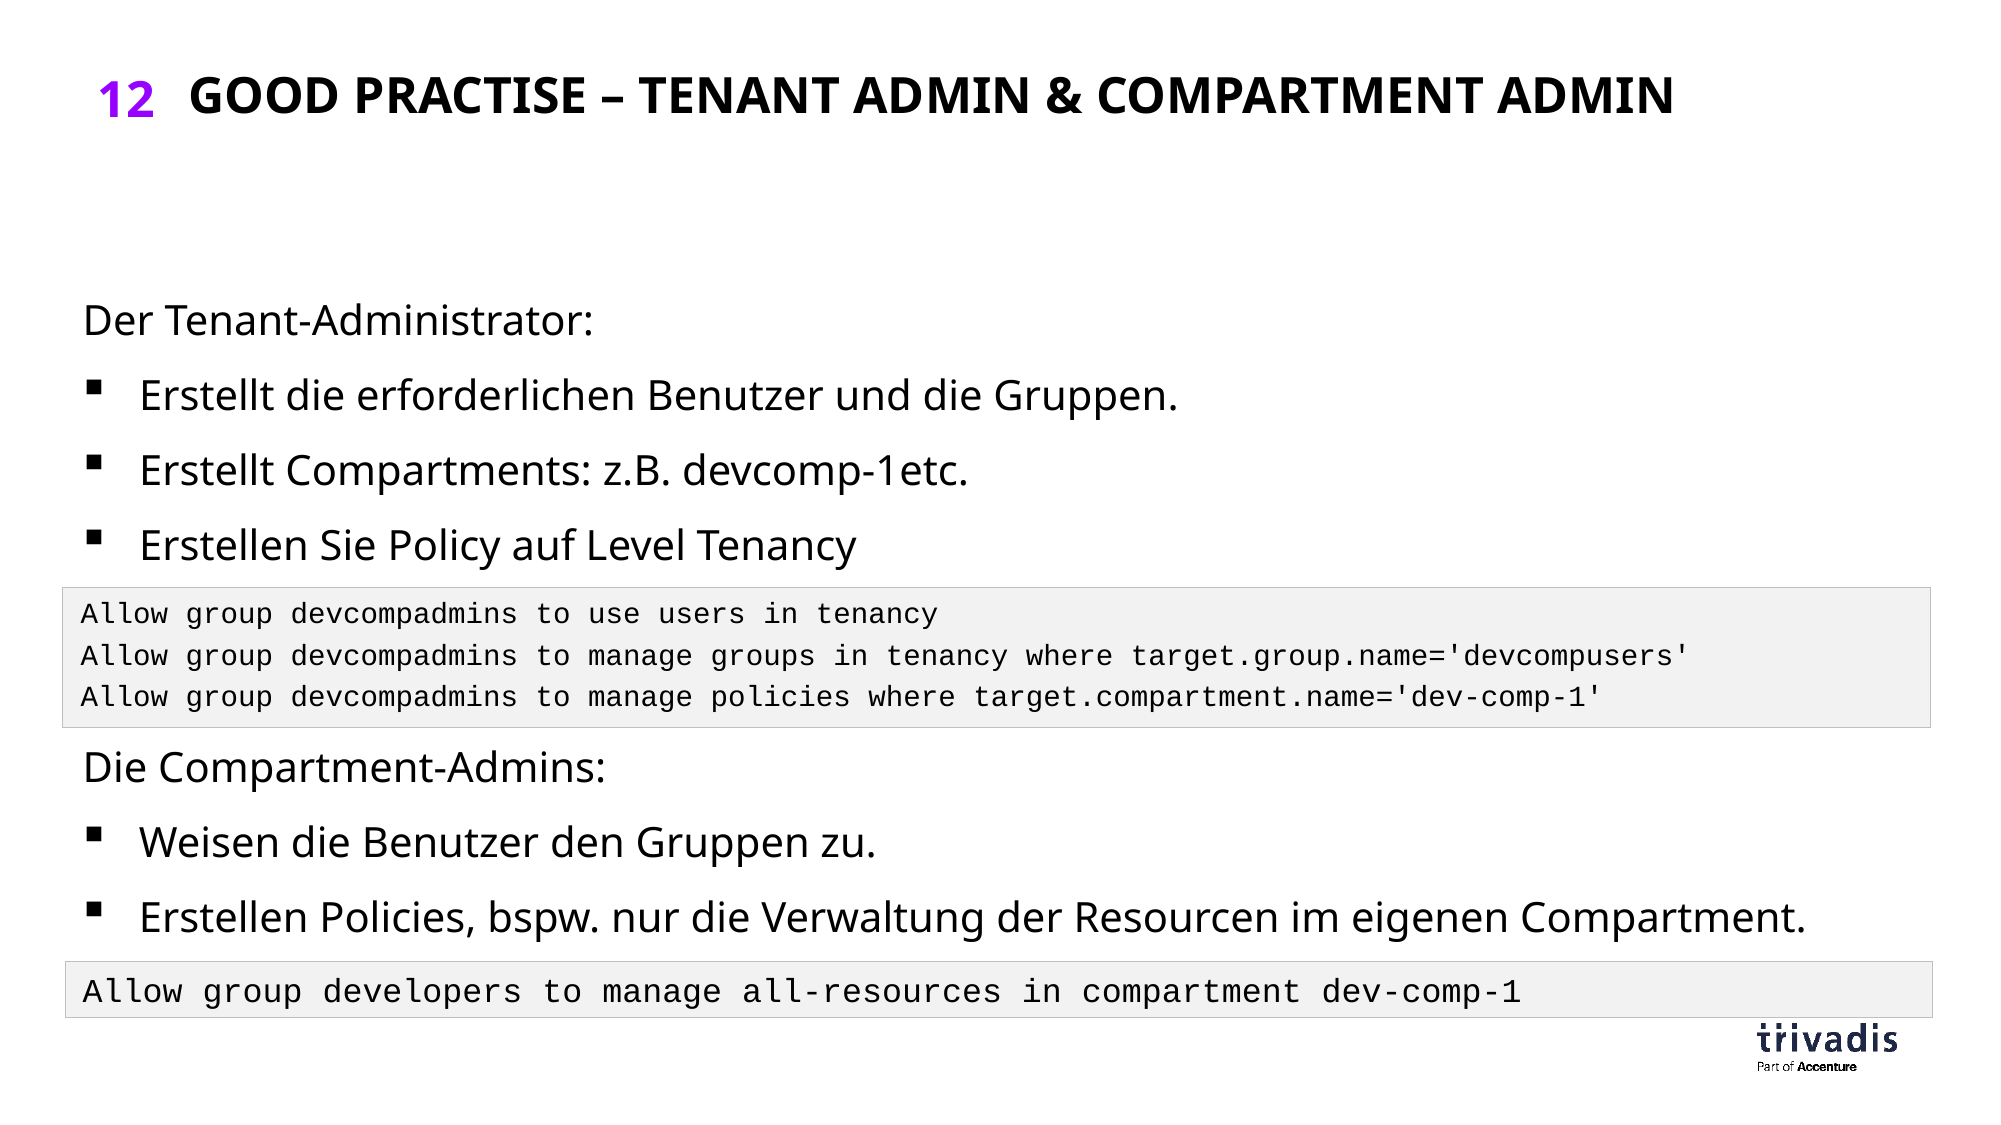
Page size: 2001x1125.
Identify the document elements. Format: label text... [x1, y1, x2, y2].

list Der Tenant-Administrator: Erstellt die erforderlichen Benutzer und die Gruppen. Erstellt Compartments: z.B. devcomp-1etc. Erstellen Sie Policy auf Level Tenancy [65, 286, 1933, 563]
picture [1757, 1023, 1897, 1071]
title Good practise – Tenant admin & Compartment admin [170, 63, 1933, 136]
list Allow group developers to manage all-resources in compartment dev-comp-1 [65, 961, 1933, 1018]
list Allow group devcompadmins to use users in tenancy Allow group devcompadmins to manage groups in tenancy where target.group.name='devcompusers' Allow group devcompadmins to manage policies where target.compartment.name='dev-comp-1' [62, 587, 1931, 728]
list Die Compartment-Admins: Weisen die Benutzer den Gruppen zu. Erstellen Policies, bspw. nur die Verwaltung der Resourcen im eigenen Compartment. [65, 733, 1930, 910]
